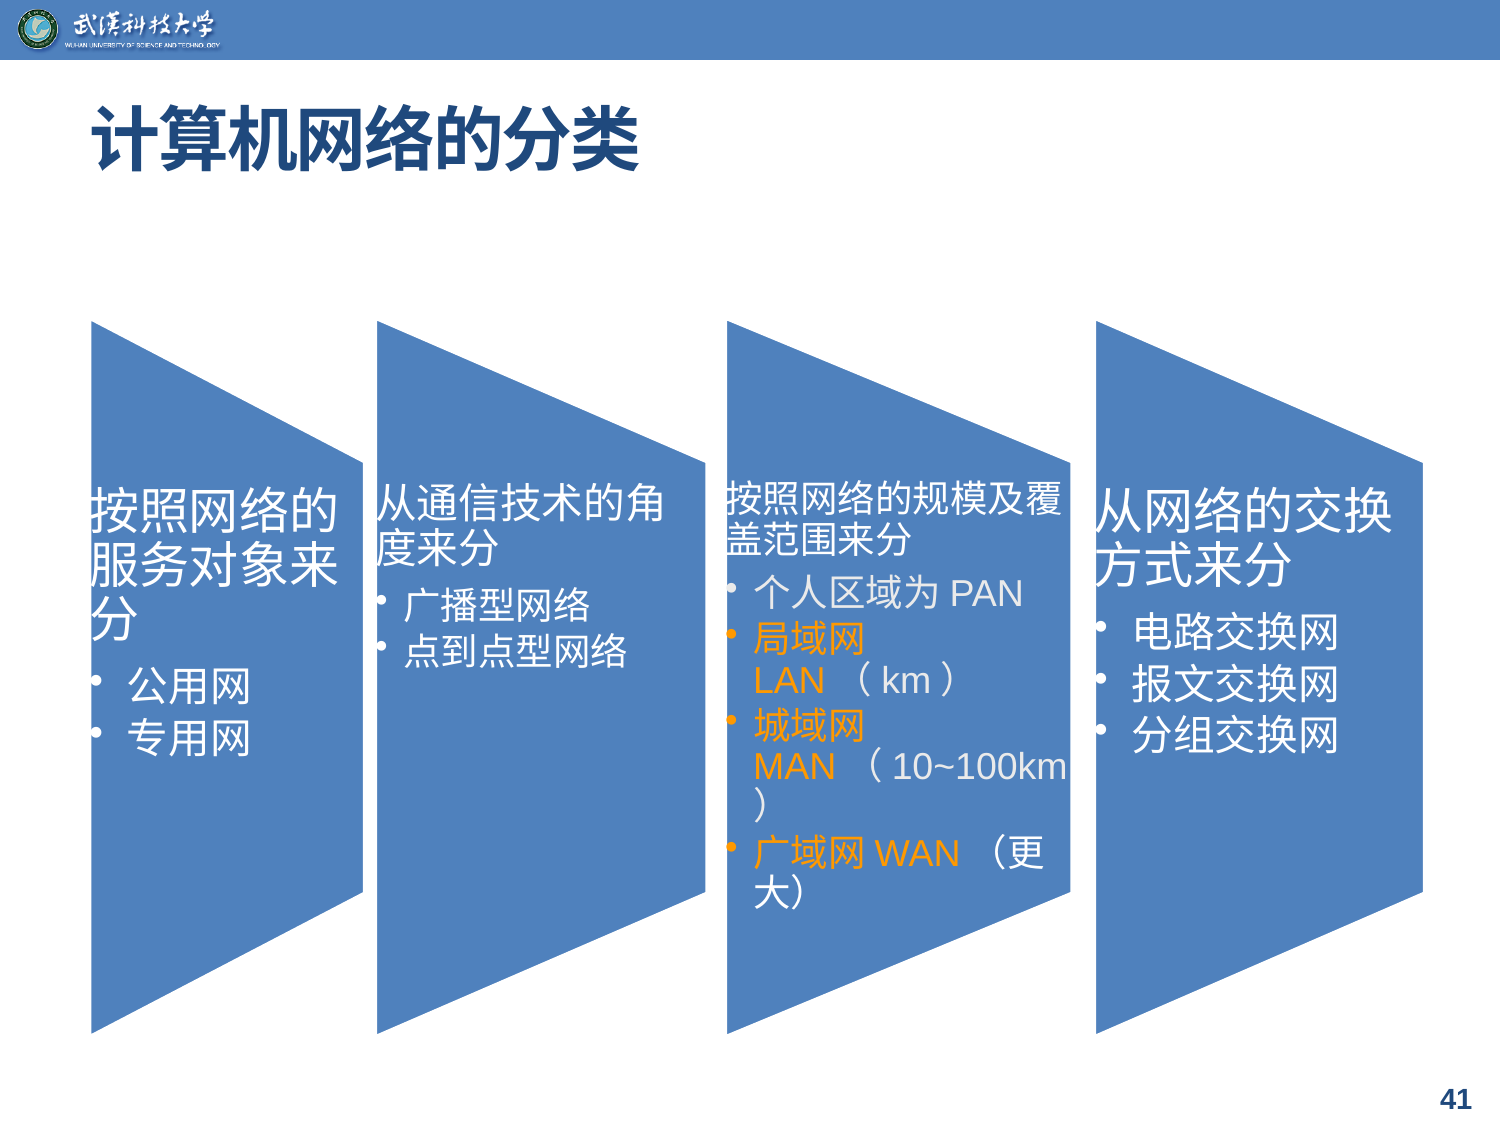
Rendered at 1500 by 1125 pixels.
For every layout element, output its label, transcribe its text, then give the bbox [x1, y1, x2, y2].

slide_number 41 [1425, 1071, 1500, 1125]
text_box 计算机网络的分类 [74, 87, 1425, 188]
picture [8, 4, 228, 58]
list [74, 317, 1426, 1038]
